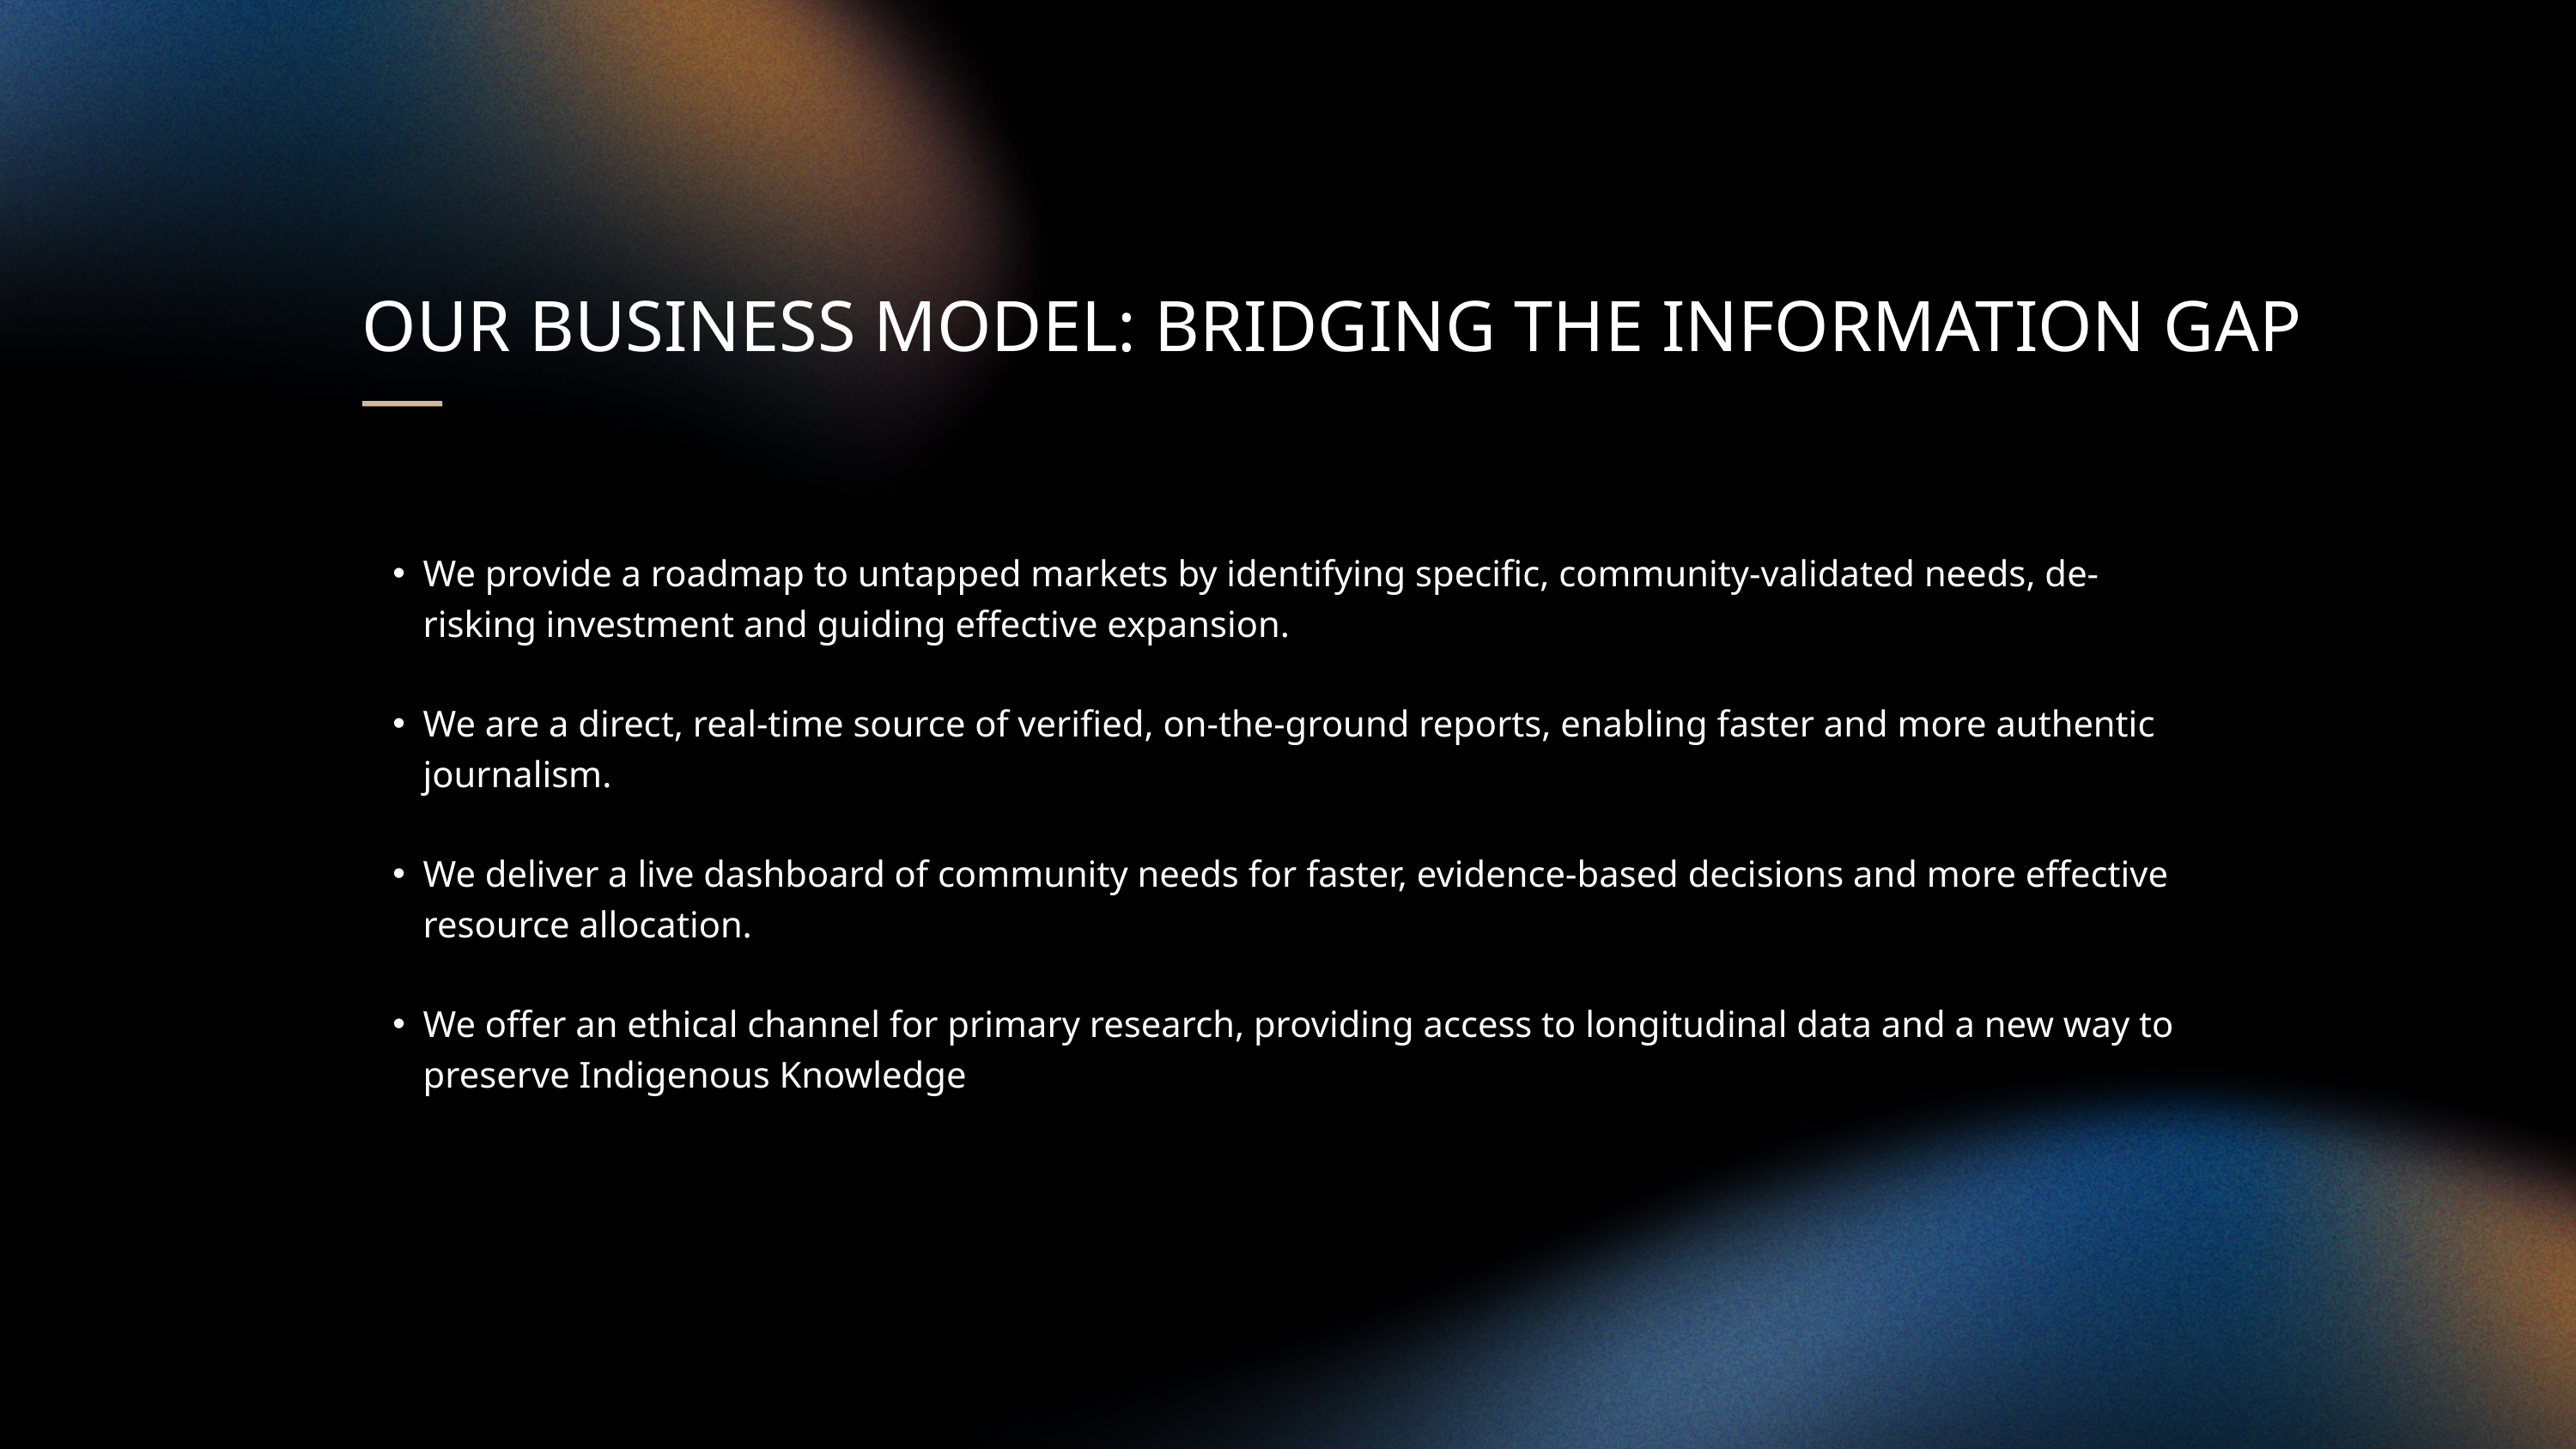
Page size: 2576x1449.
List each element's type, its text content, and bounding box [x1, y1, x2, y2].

text_box OUR BUSINESS MODEL: BRIDGING THE INFORMATION GAP [361, 295, 2309, 366]
text_box We provide a roadmap to untapped markets by identifying specific, community-validated needs, de-risking investment and guiding effective expansion. We are a direct, real-time source of verified, on-the-ground reports, enabling faster and more authentic journalism. We deliver a live dashboard of community needs for faster, evidence-based decisions and more effective resource allocation. We offer an ethical channel for primary research, providing access to longitudinal data and a new way to preserve Indigenous Knowledge [361, 543, 2177, 1046]
text_box [361, 1046, 2576, 1449]
text_box [0, 0, 1071, 866]
